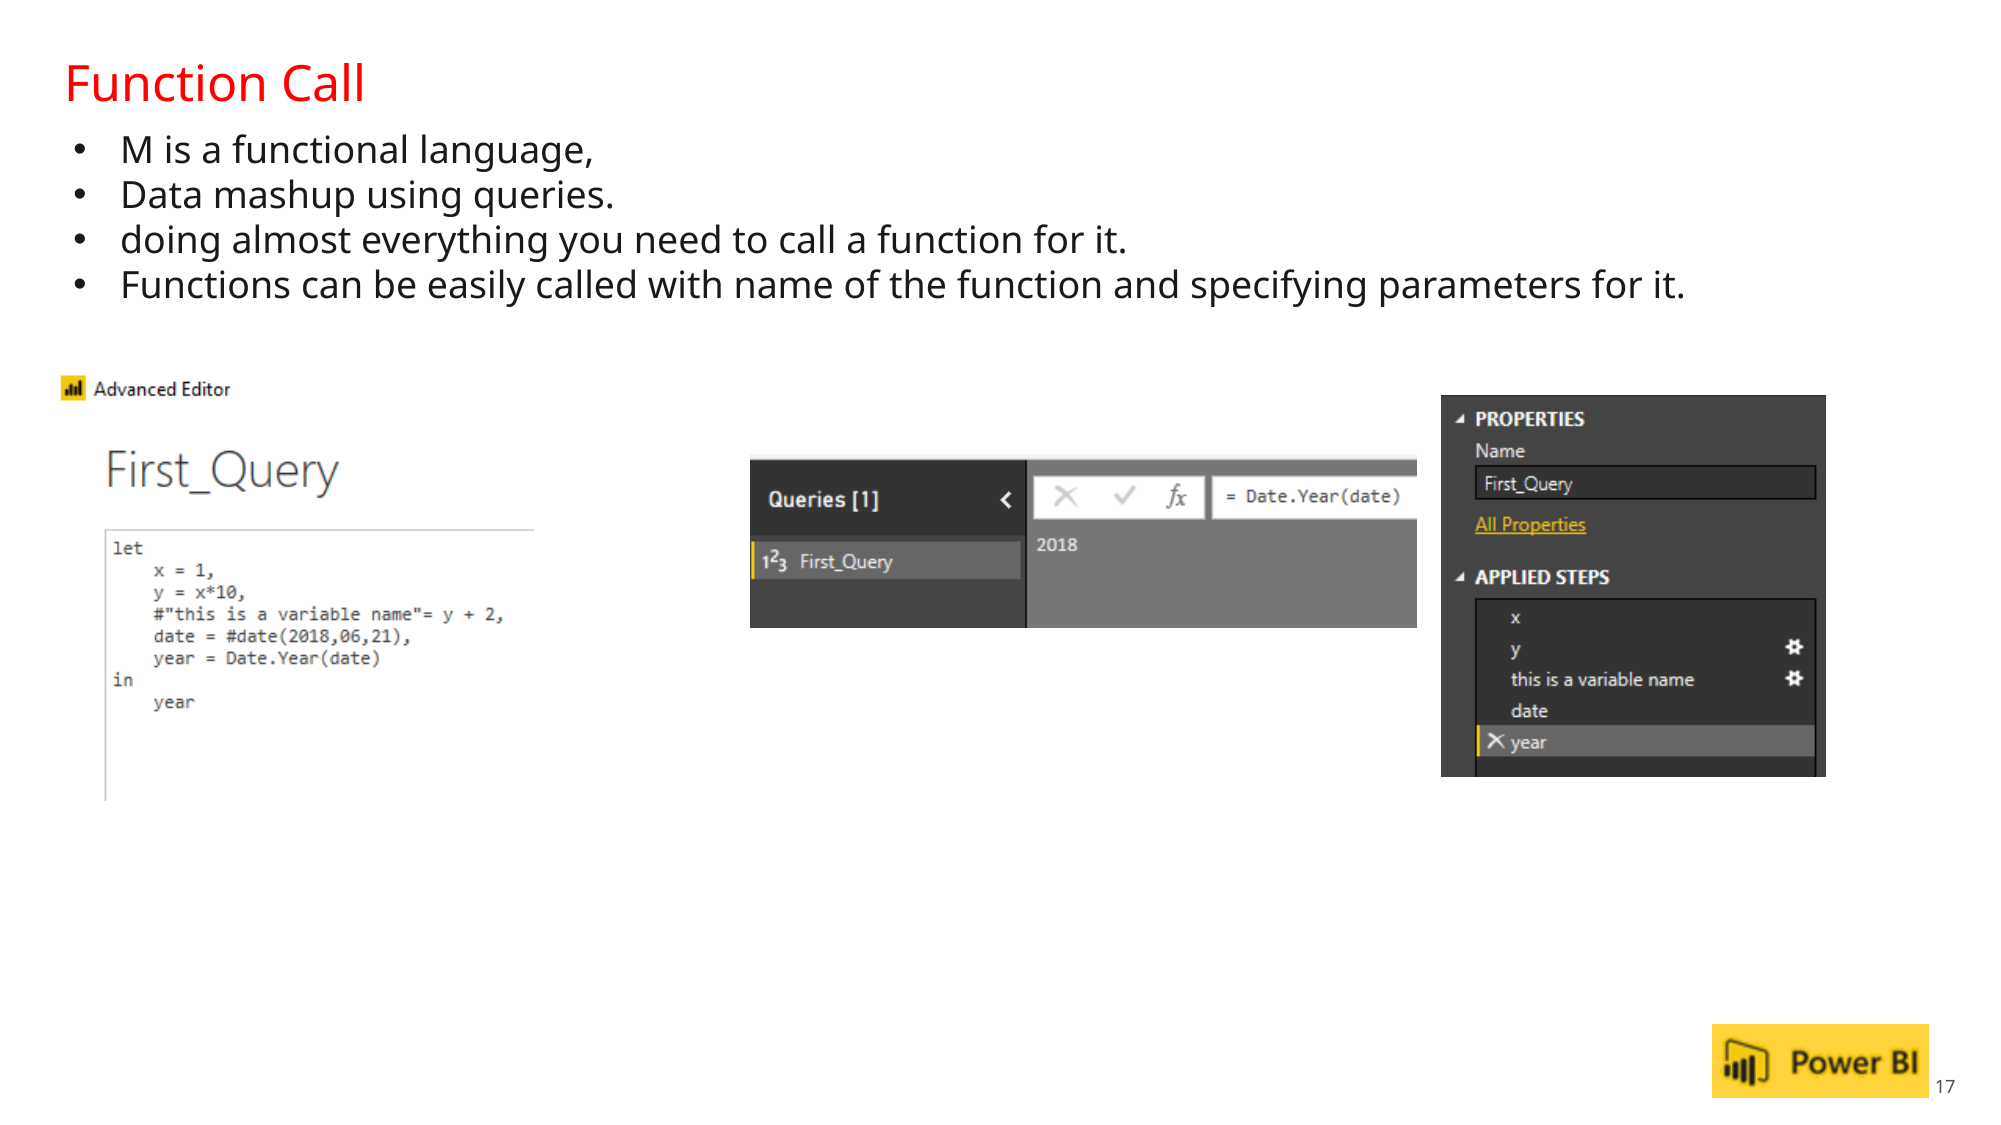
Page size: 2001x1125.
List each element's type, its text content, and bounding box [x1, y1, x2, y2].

picture [1712, 1023, 1929, 1098]
text_box M is a functional language, Data mashup using queries. doing almost everything you need to call a function for it. Functions can be easily called with name of the function and specifying parameters for it. [58, 118, 2000, 314]
picture [1441, 395, 1826, 777]
text_box Function Call [34, 34, 881, 137]
picture [58, 371, 534, 801]
slide_number 17 [1864, 1076, 1956, 1099]
picture [750, 454, 1417, 629]
